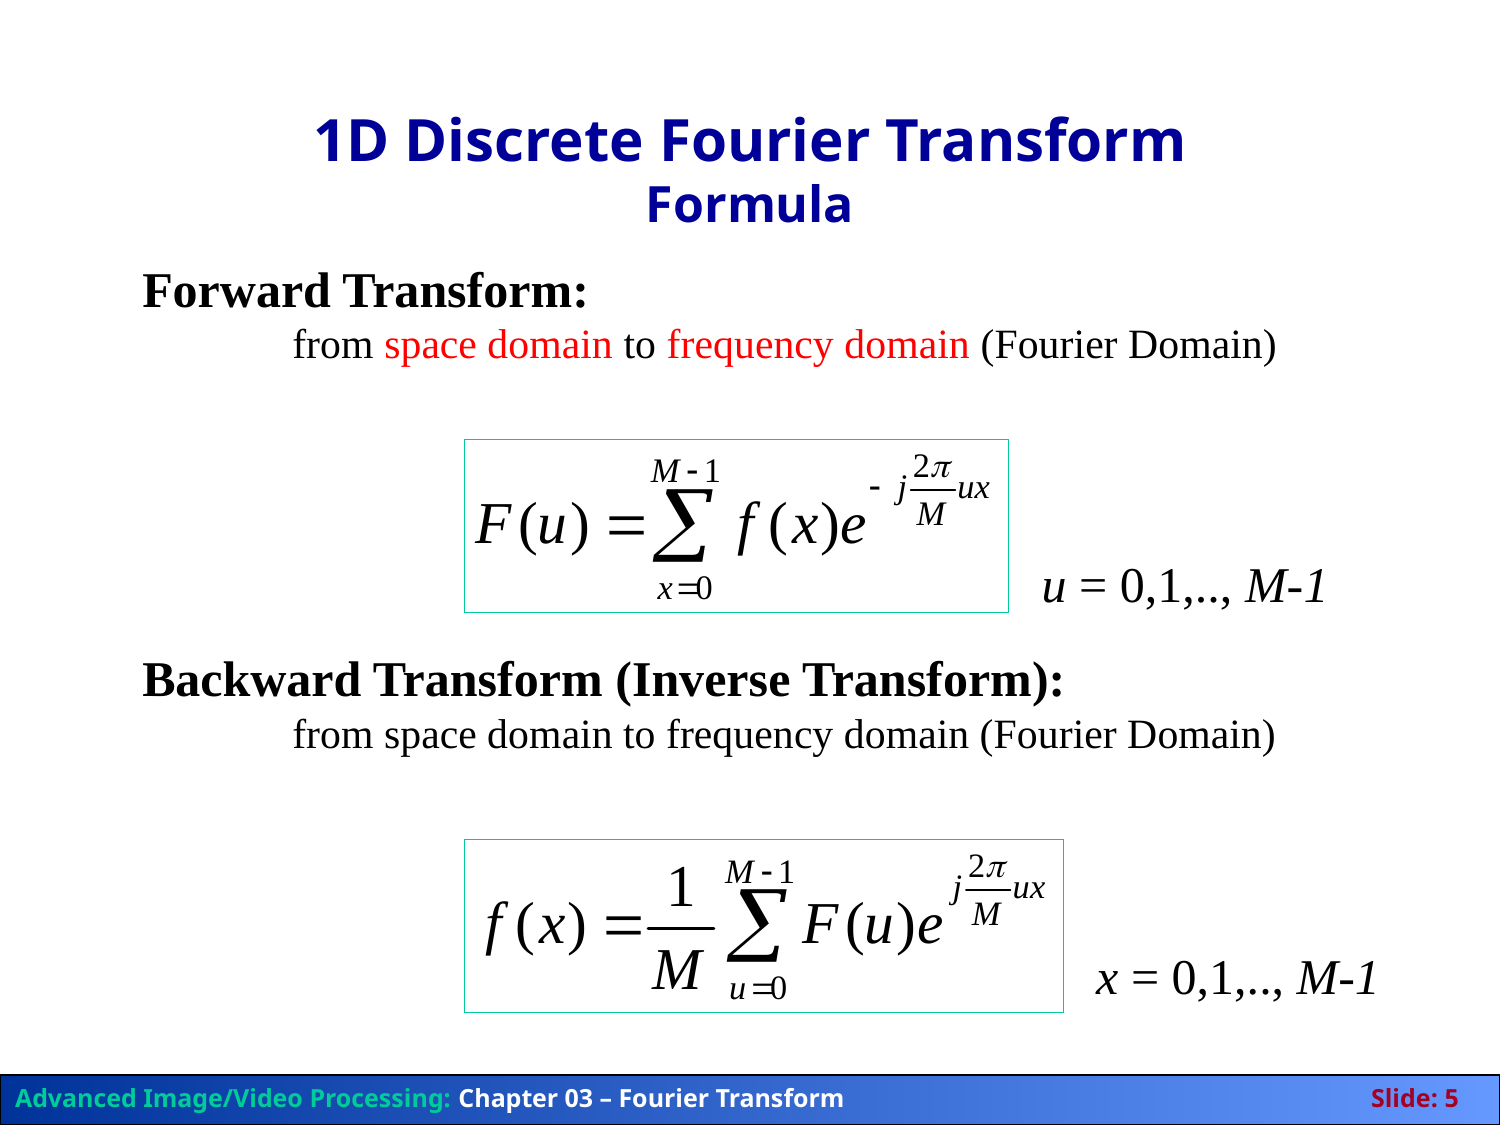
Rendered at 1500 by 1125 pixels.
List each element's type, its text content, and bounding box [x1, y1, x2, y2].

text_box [464, 439, 1009, 613]
text_box Backward Transform (Inverse Transform): from space domain to frequency domain (Fourier Domain) [127, 639, 1293, 764]
footer Advanced Image/Video Processing: Chapter 03 – Fourier Transform Slide: 5 [0, 1074, 1500, 1125]
title 1D Discrete Fourier Transform Formula [147, 105, 1353, 231]
text_box Forward Transform: from space domain to frequency domain (Fourier Domain) [127, 249, 1293, 375]
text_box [464, 839, 1064, 1013]
text_box u = 0,1,.., M-1 [1026, 545, 1344, 621]
text_box x = 0,1,.., M-1 [1081, 936, 1396, 1012]
